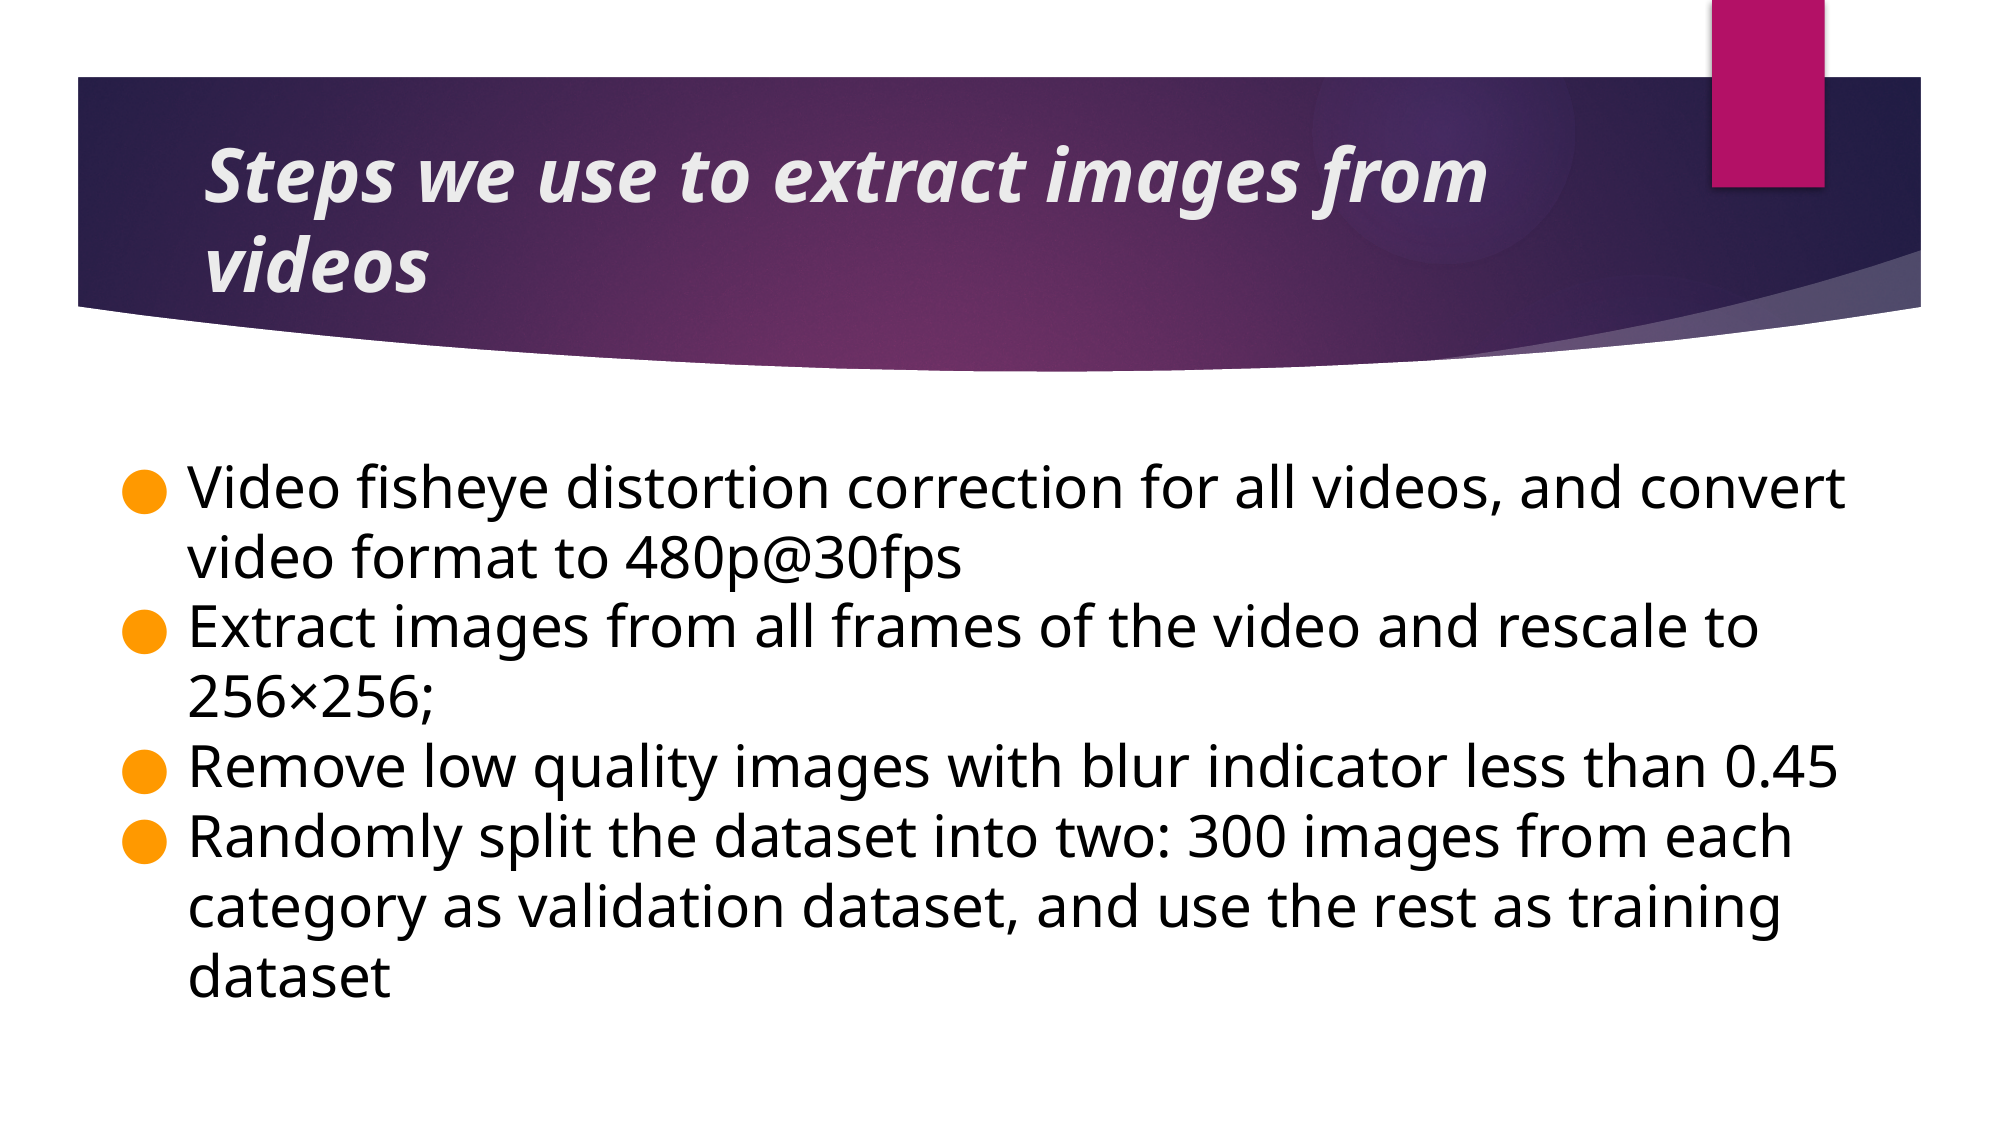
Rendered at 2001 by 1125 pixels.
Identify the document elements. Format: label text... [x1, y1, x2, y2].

title Steps we use to extract images from videos [189, 159, 1638, 276]
text_box Video fisheye distortion correction for all videos, and convert video format to 480p@30fps Extract images from all frames of the video and rescale to 256×256; Remove low quality images with blur indicator less than 0.45 Randomly split the dataset into two: 300 images from each category as validation dataset, and use the rest as training dataset [97, 434, 1866, 993]
